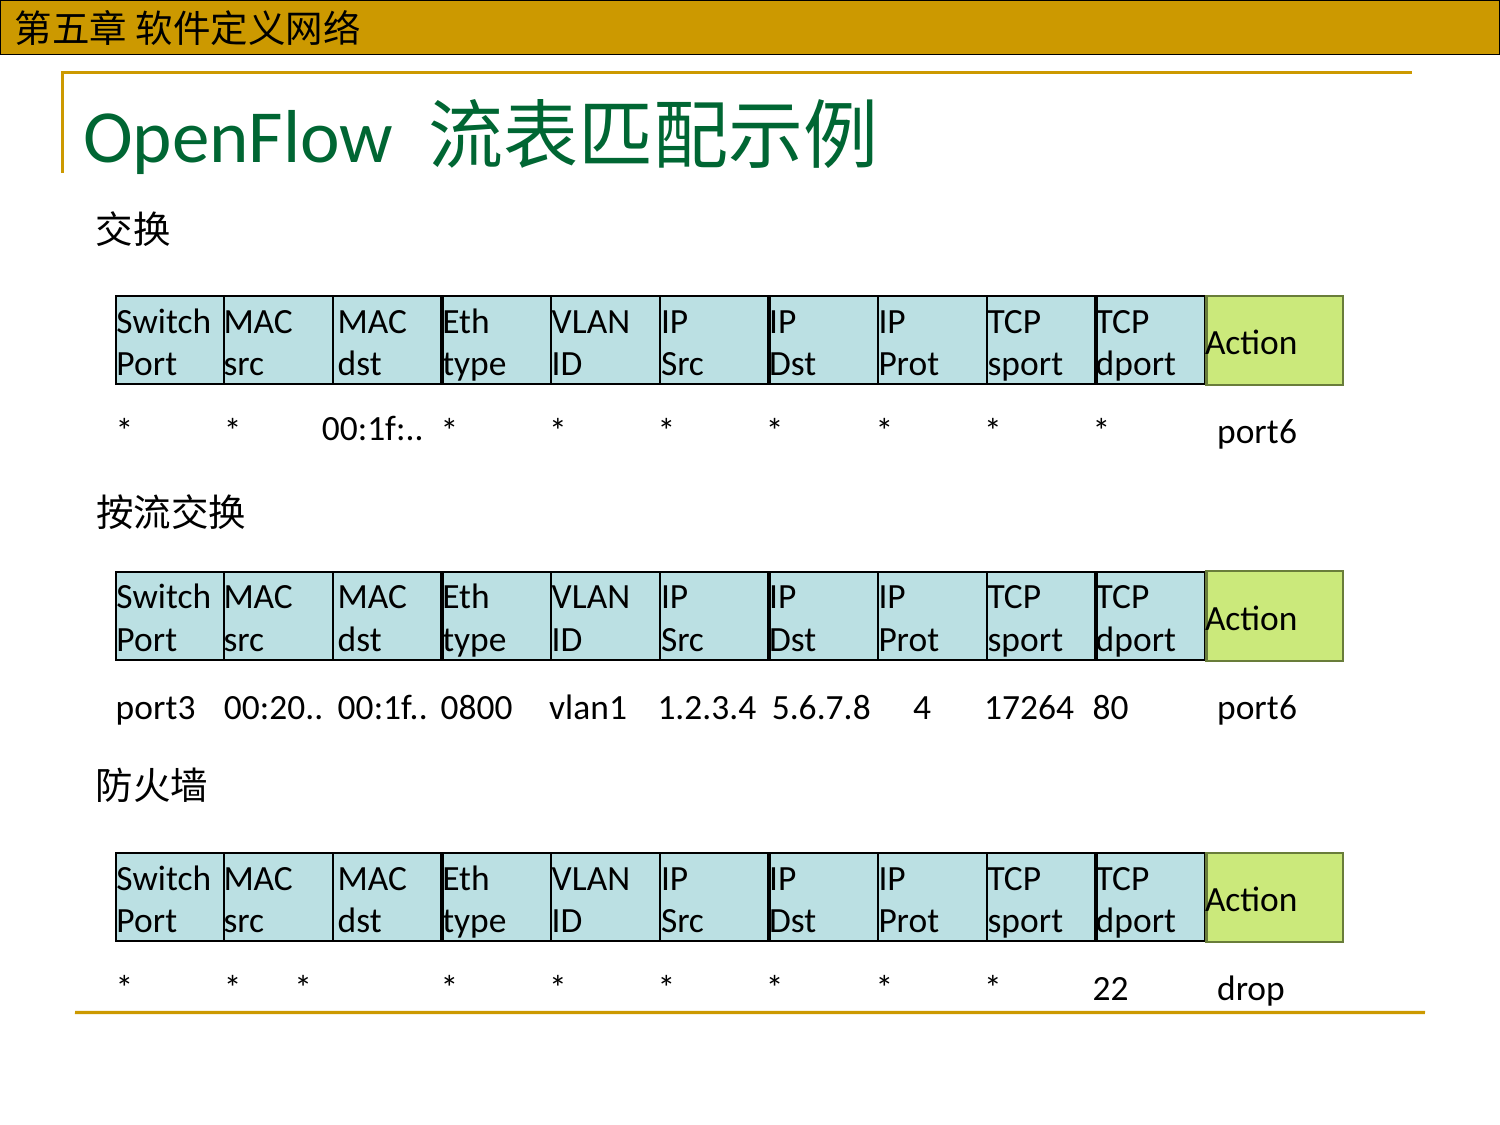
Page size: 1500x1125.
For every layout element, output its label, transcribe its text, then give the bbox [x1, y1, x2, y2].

text_box * [657, 403, 765, 456]
text_box port6 [1217, 403, 1326, 456]
text_box * [1092, 403, 1201, 456]
text_box * [440, 959, 549, 1013]
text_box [115, 568, 1344, 664]
text_box * [294, 959, 440, 1013]
text_box 按流交换 [96, 489, 247, 535]
text_box 0800 [440, 678, 549, 732]
text_box * [440, 403, 549, 456]
text_box * [984, 403, 1092, 456]
text_box 17264 [984, 678, 1092, 732]
text_box * [875, 403, 984, 456]
text_box * [984, 959, 1092, 1013]
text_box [115, 850, 1344, 945]
text_box 80 [1092, 678, 1201, 732]
text_box 00:20.. [223, 678, 333, 732]
text_box port6 [1217, 678, 1326, 732]
text_box * [765, 403, 875, 456]
text_box port3 [115, 678, 223, 732]
text_box 00:1f.. [337, 678, 440, 732]
text_box * [549, 403, 657, 456]
text_box * [657, 959, 765, 1013]
text_box * [875, 959, 984, 1013]
text_box vlan1 [549, 678, 657, 732]
text_box 4 [913, 678, 984, 732]
text_box 防火墙 [95, 761, 209, 807]
text_box OpenFlow 流表匹配示例 [68, 79, 1344, 187]
text_box * [549, 959, 657, 1013]
text_box 5.6.7.8 [771, 678, 881, 732]
text_box drop [1217, 959, 1326, 1013]
text_box * [115, 403, 223, 456]
text_box * [223, 403, 333, 456]
text_box 交换 [95, 206, 171, 252]
text_box * [115, 959, 223, 1013]
text_box * [765, 959, 875, 1013]
text_box * [223, 959, 294, 1013]
text_box 22 [1092, 959, 1201, 1013]
text_box 1.2.3.4 [657, 678, 766, 732]
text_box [115, 293, 1344, 388]
text_box 00:1f:.. [321, 399, 508, 453]
